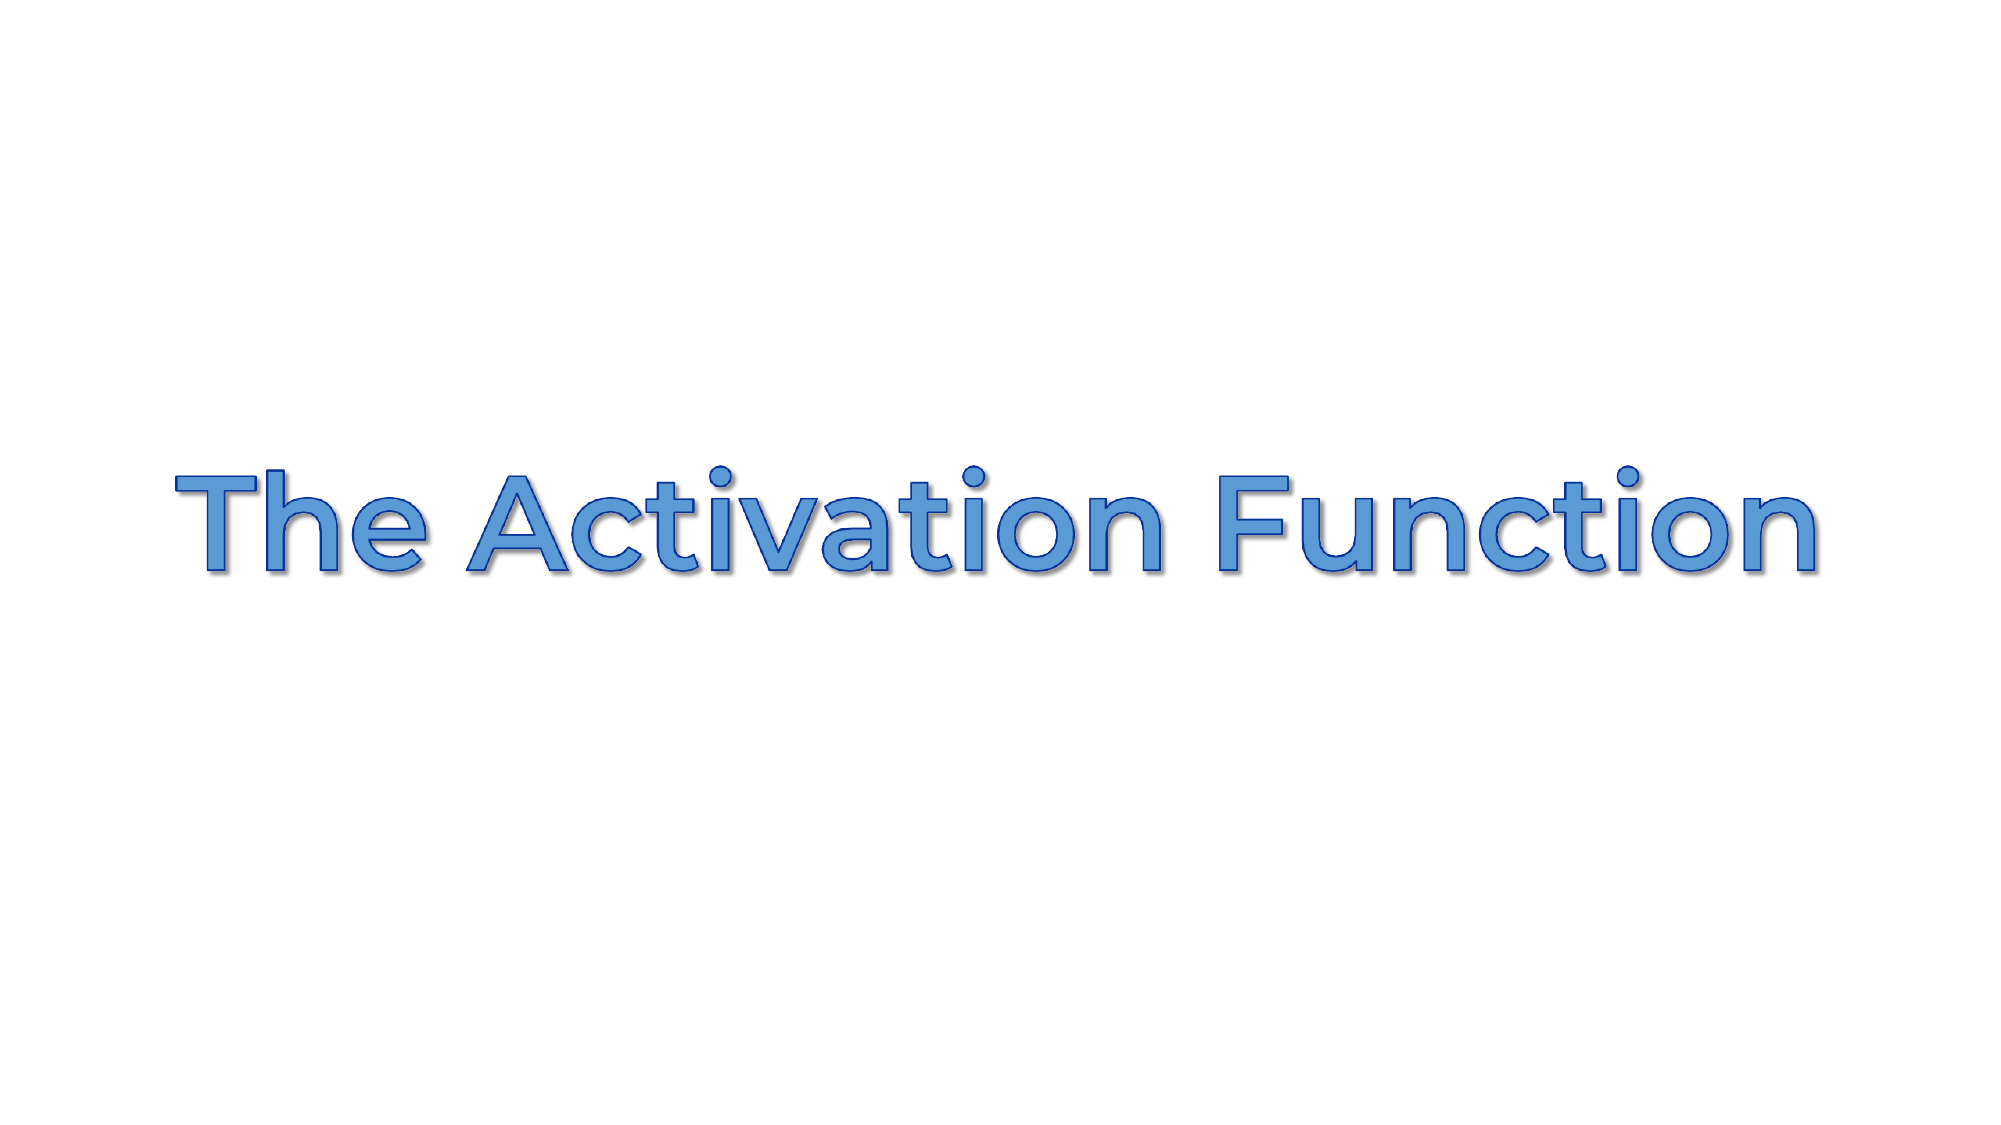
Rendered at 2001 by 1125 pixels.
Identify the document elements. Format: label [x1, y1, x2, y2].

text_box [173, 463, 1825, 582]
